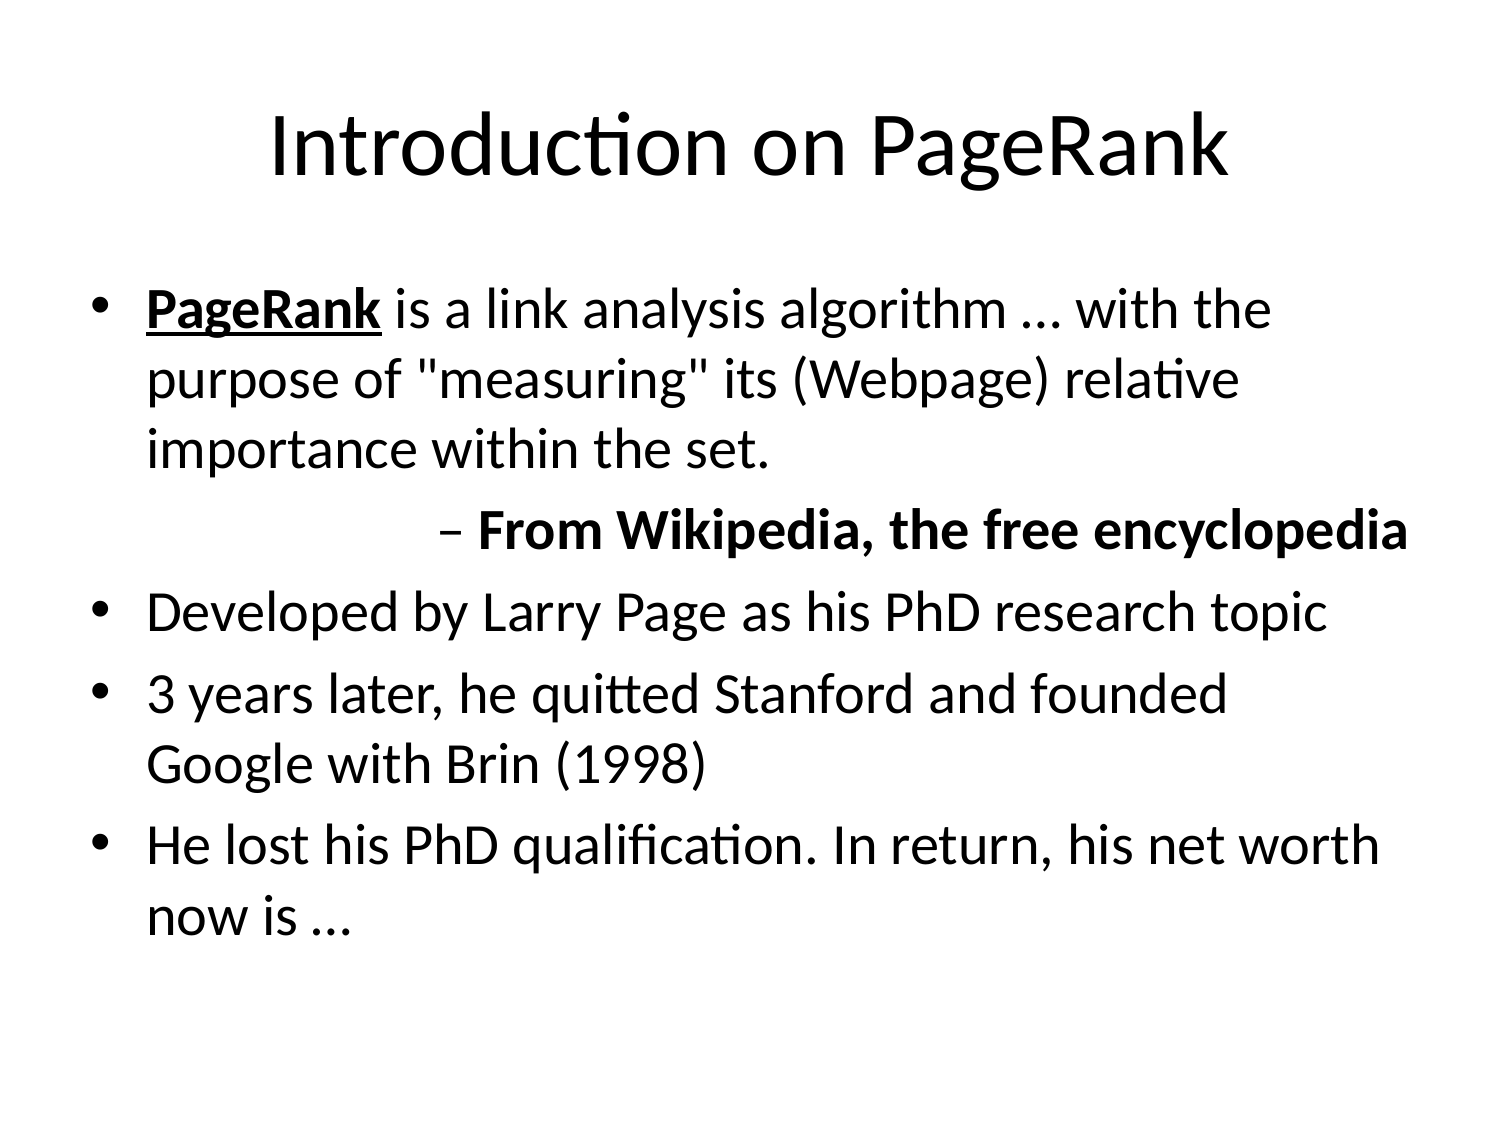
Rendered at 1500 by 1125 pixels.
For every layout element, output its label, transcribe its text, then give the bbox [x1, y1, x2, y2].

title Introduction on PageRank [75, 45, 1425, 233]
list PageRank is a link analysis algorithm … with the purpose of "measuring" its (Webpage) relative importance within the set. – From Wikipedia, the free encyclopedia Developed by Larry Page as his PhD research topic 3 years later, he quitted Stanford and founded Google with Brin (1998) He lost his PhD qualification. In return, his net worth now is … [75, 262, 1425, 1005]
